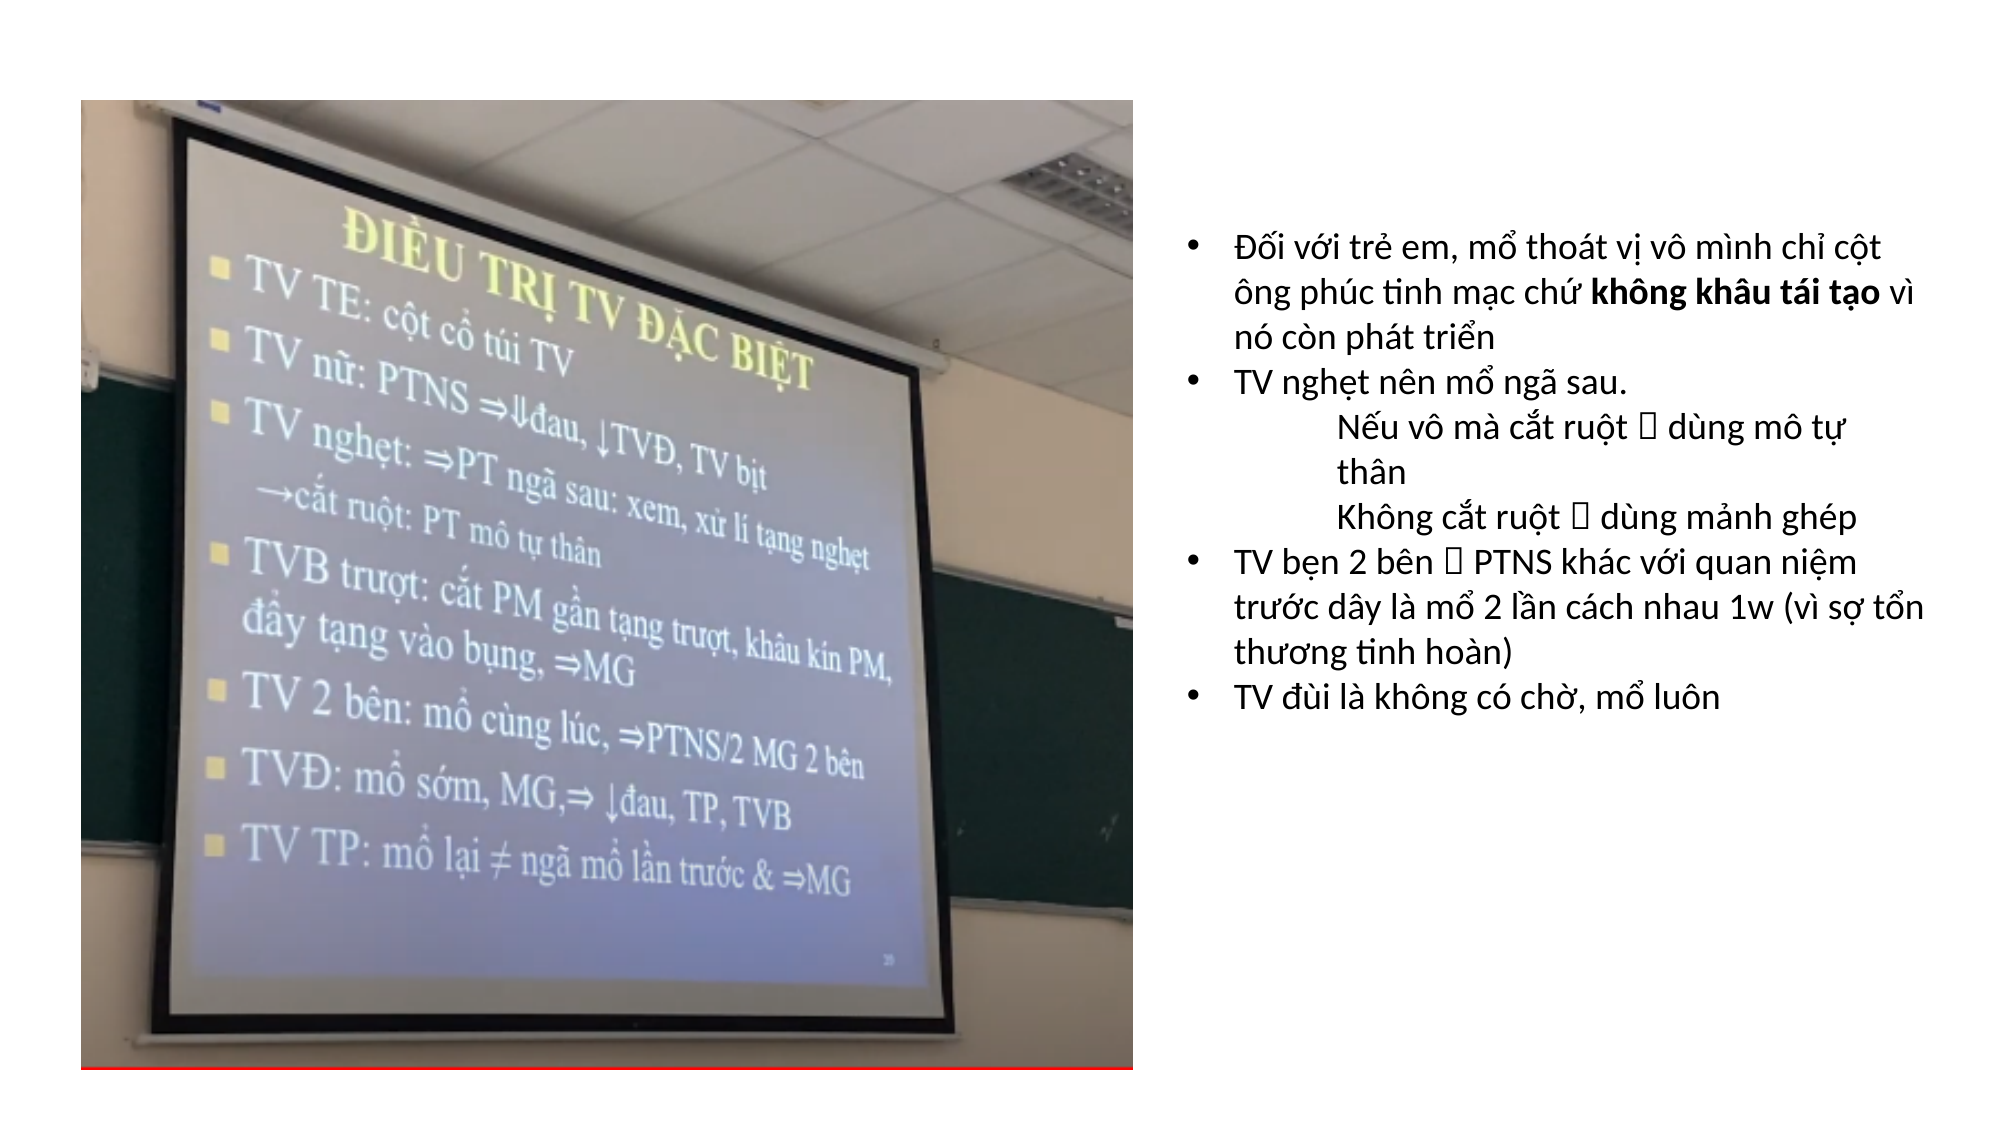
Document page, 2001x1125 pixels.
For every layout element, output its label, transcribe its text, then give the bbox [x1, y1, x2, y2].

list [81, 100, 1133, 1070]
text_box Đối với trẻ em, mổ thoát vị vô mình chỉ cột ông phúc tinh mạc chứ không khâu tái tạo vì nó còn phát triển TV nghẹt nên mổ ngã sau. Nếu vô mà cắt ruột  dùng mô tự thân Không cắt ruột  dùng mảnh ghép TV bẹn 2 bên  PTNS khác với quan niệm trước dây là mổ 2 lần cách nhau 1w (vì sợ tổn thương tinh hoàn) TV đùi là không có chờ, mổ luôn [1172, 214, 1944, 724]
